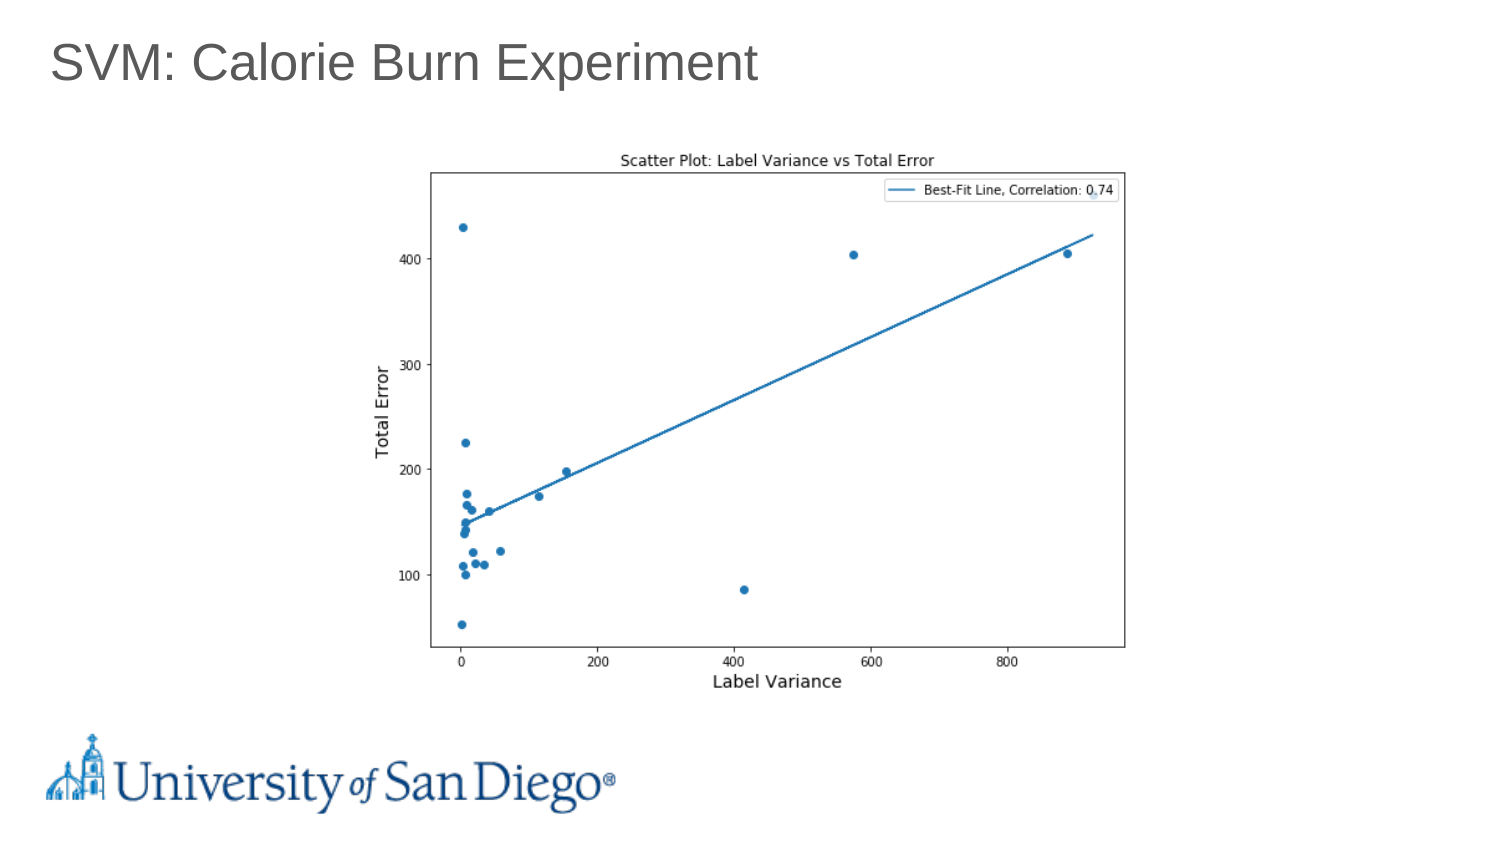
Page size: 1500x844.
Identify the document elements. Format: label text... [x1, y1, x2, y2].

picture [366, 145, 1134, 699]
picture [15, 718, 641, 830]
text_box SVM: Calorie Burn Experiment [34, 13, 1468, 196]
